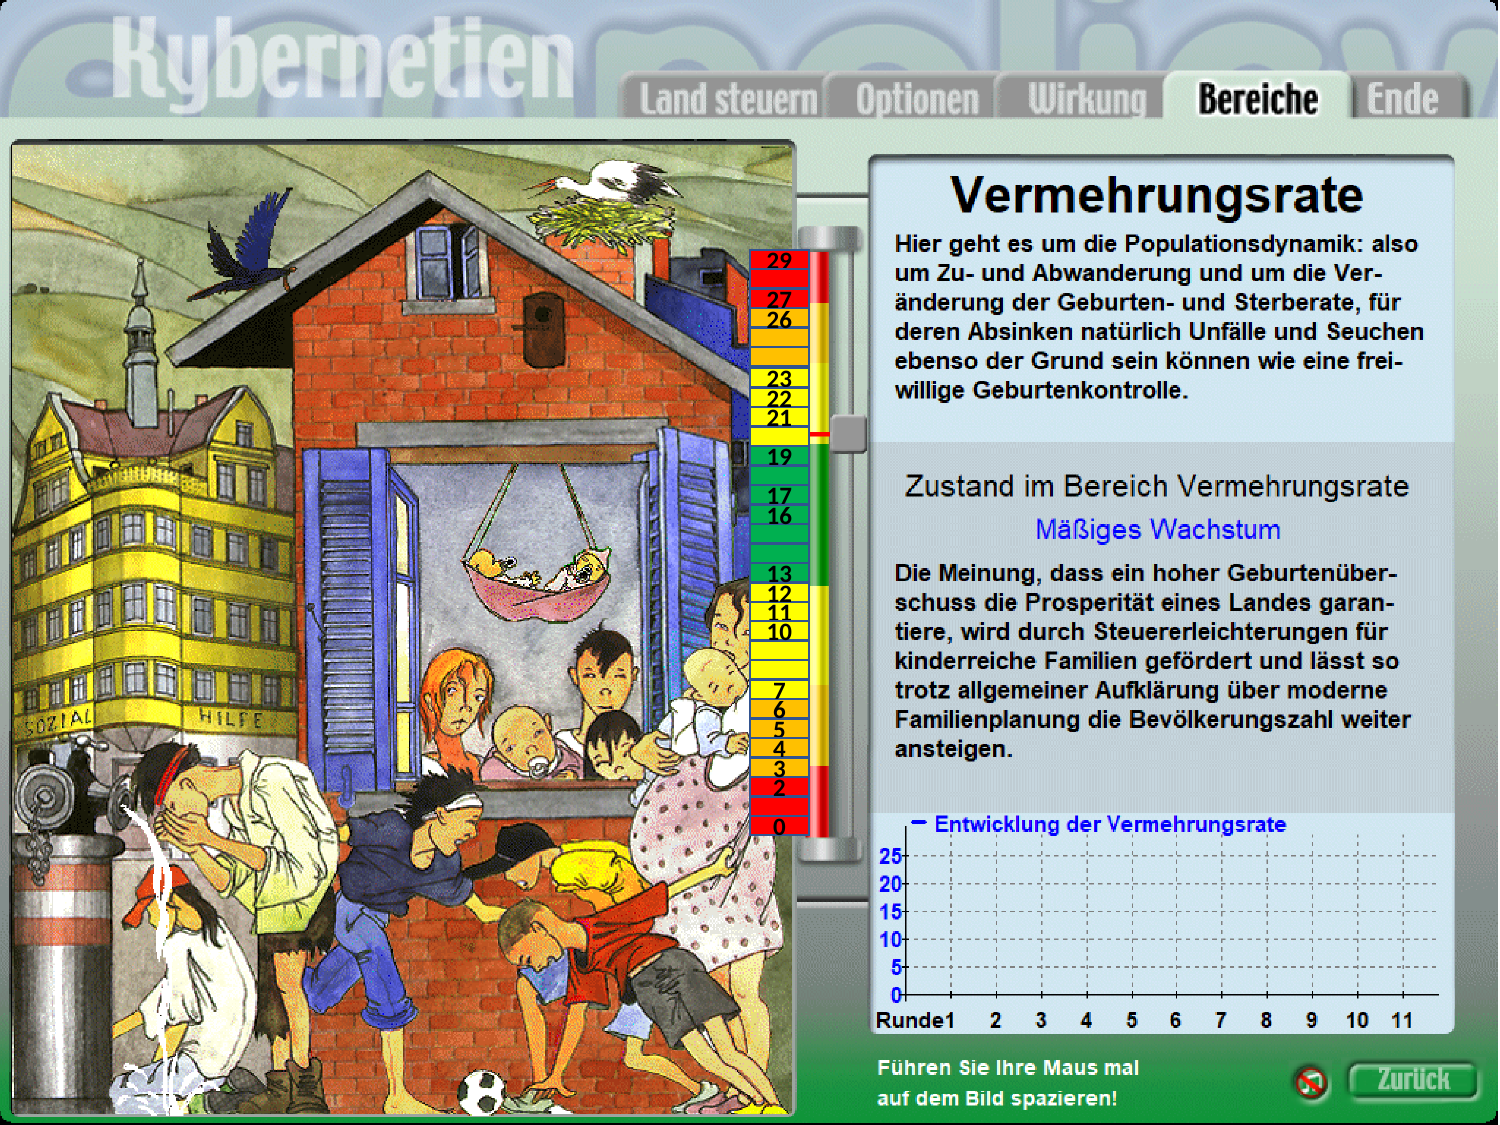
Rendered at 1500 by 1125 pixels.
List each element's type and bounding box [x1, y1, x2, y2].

picture [0, 0, 1498, 1125]
text_box [749, 249, 809, 836]
